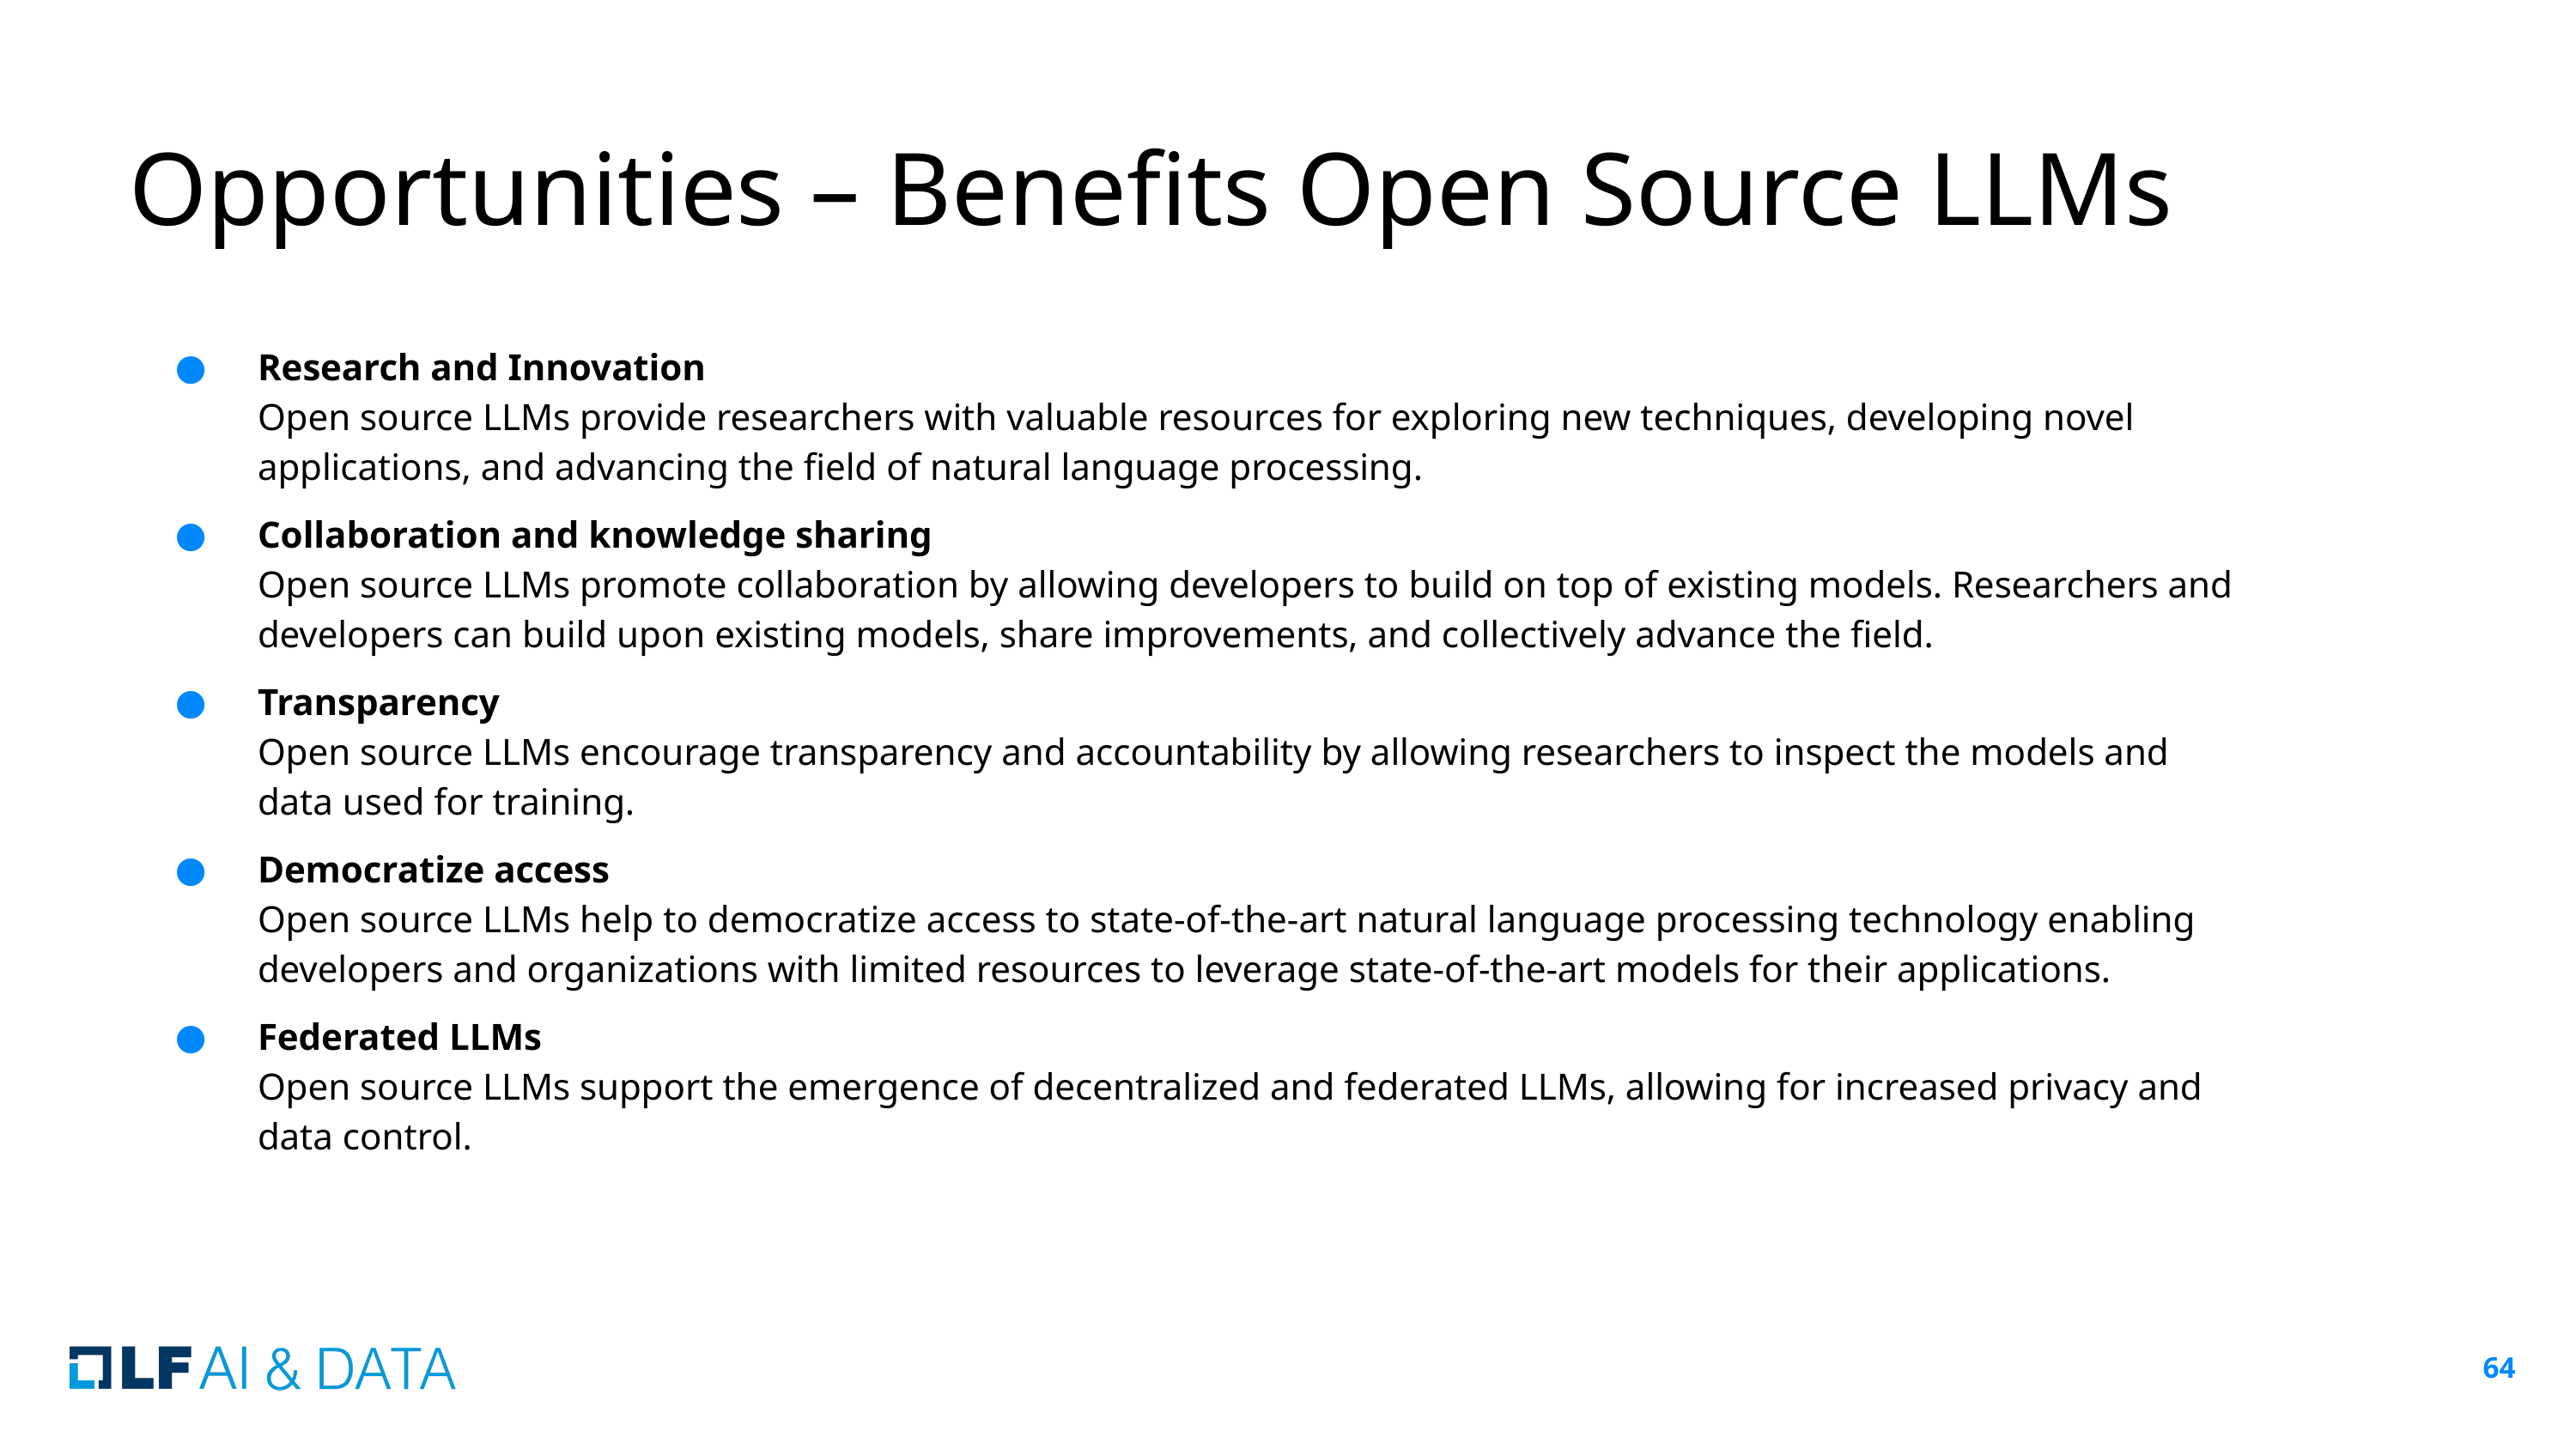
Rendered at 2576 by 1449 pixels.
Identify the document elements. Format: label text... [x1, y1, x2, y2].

list Research and Innovation Open source LLMs provide researchers with valuable resources for exploring new techniques, developing novel applications, and advancing the field of natural language processing. Collaboration and knowledge sharing Open source LLMs promote collaboration by allowing developers to build on top of existing models. Researchers and developers can build upon existing models, share improvements, and collectively advance the field. Transparency Open source LLMs encourage transparency and accountability by allowing researchers to inspect the models and data used for training. Democratize access Open source LLMs help to democratize access to state-of-the-art natural language processing technology enabling developers and organizations with limited resources to leverage state-of-the-art models for their applications. Federated LLMs Open source LLMs support the emergence of decentralized and federated LLMs, allowing for increased privacy and data control. [129, 337, 2242, 1140]
picture [61, 1341, 461, 1397]
title Opportunities – Benefits Open Source LLMs [129, 124, 2530, 287]
slide_number ‹#› [2386, 1313, 2542, 1425]
